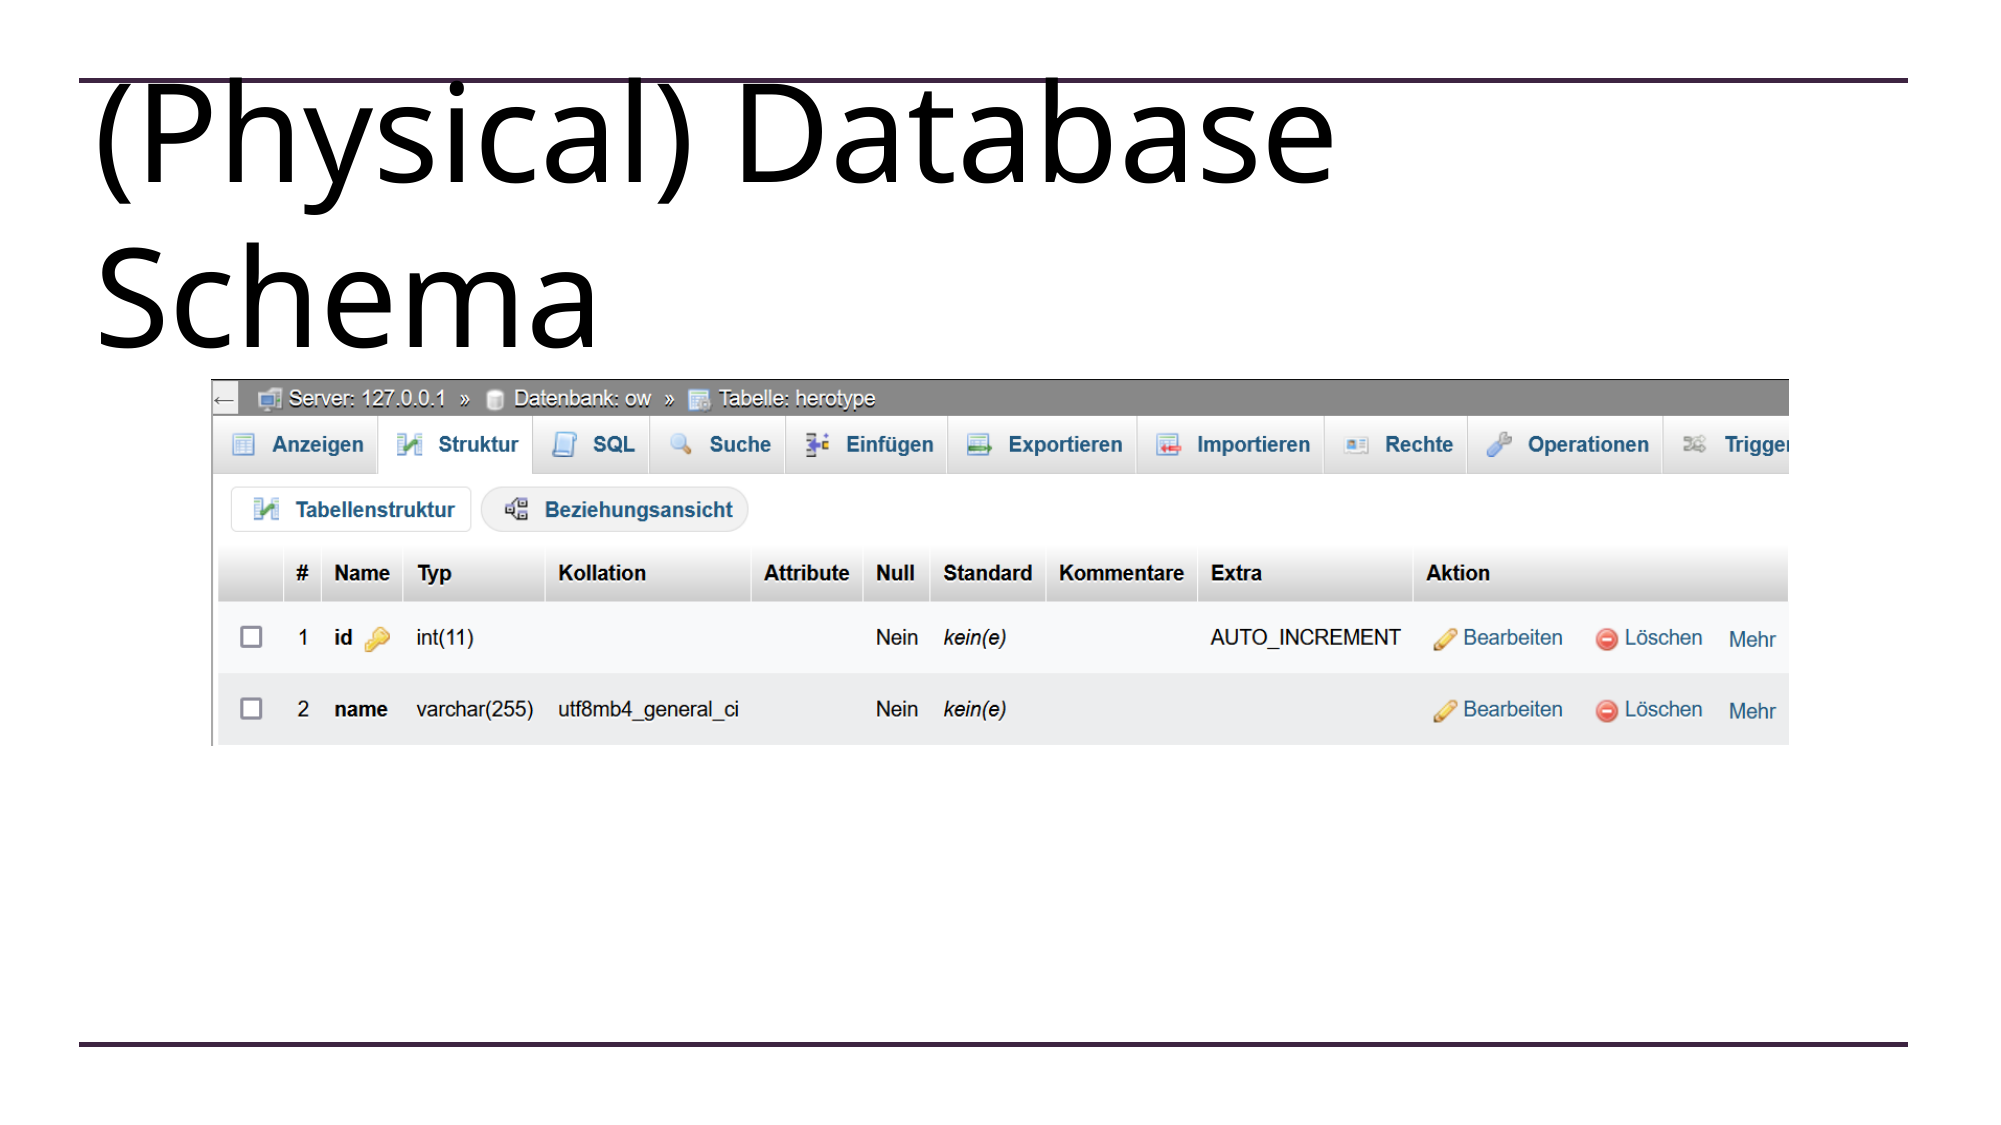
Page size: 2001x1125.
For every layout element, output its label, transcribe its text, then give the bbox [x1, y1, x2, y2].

picture [211, 379, 1789, 746]
title (Physical) Database Schema [79, 160, 1824, 259]
